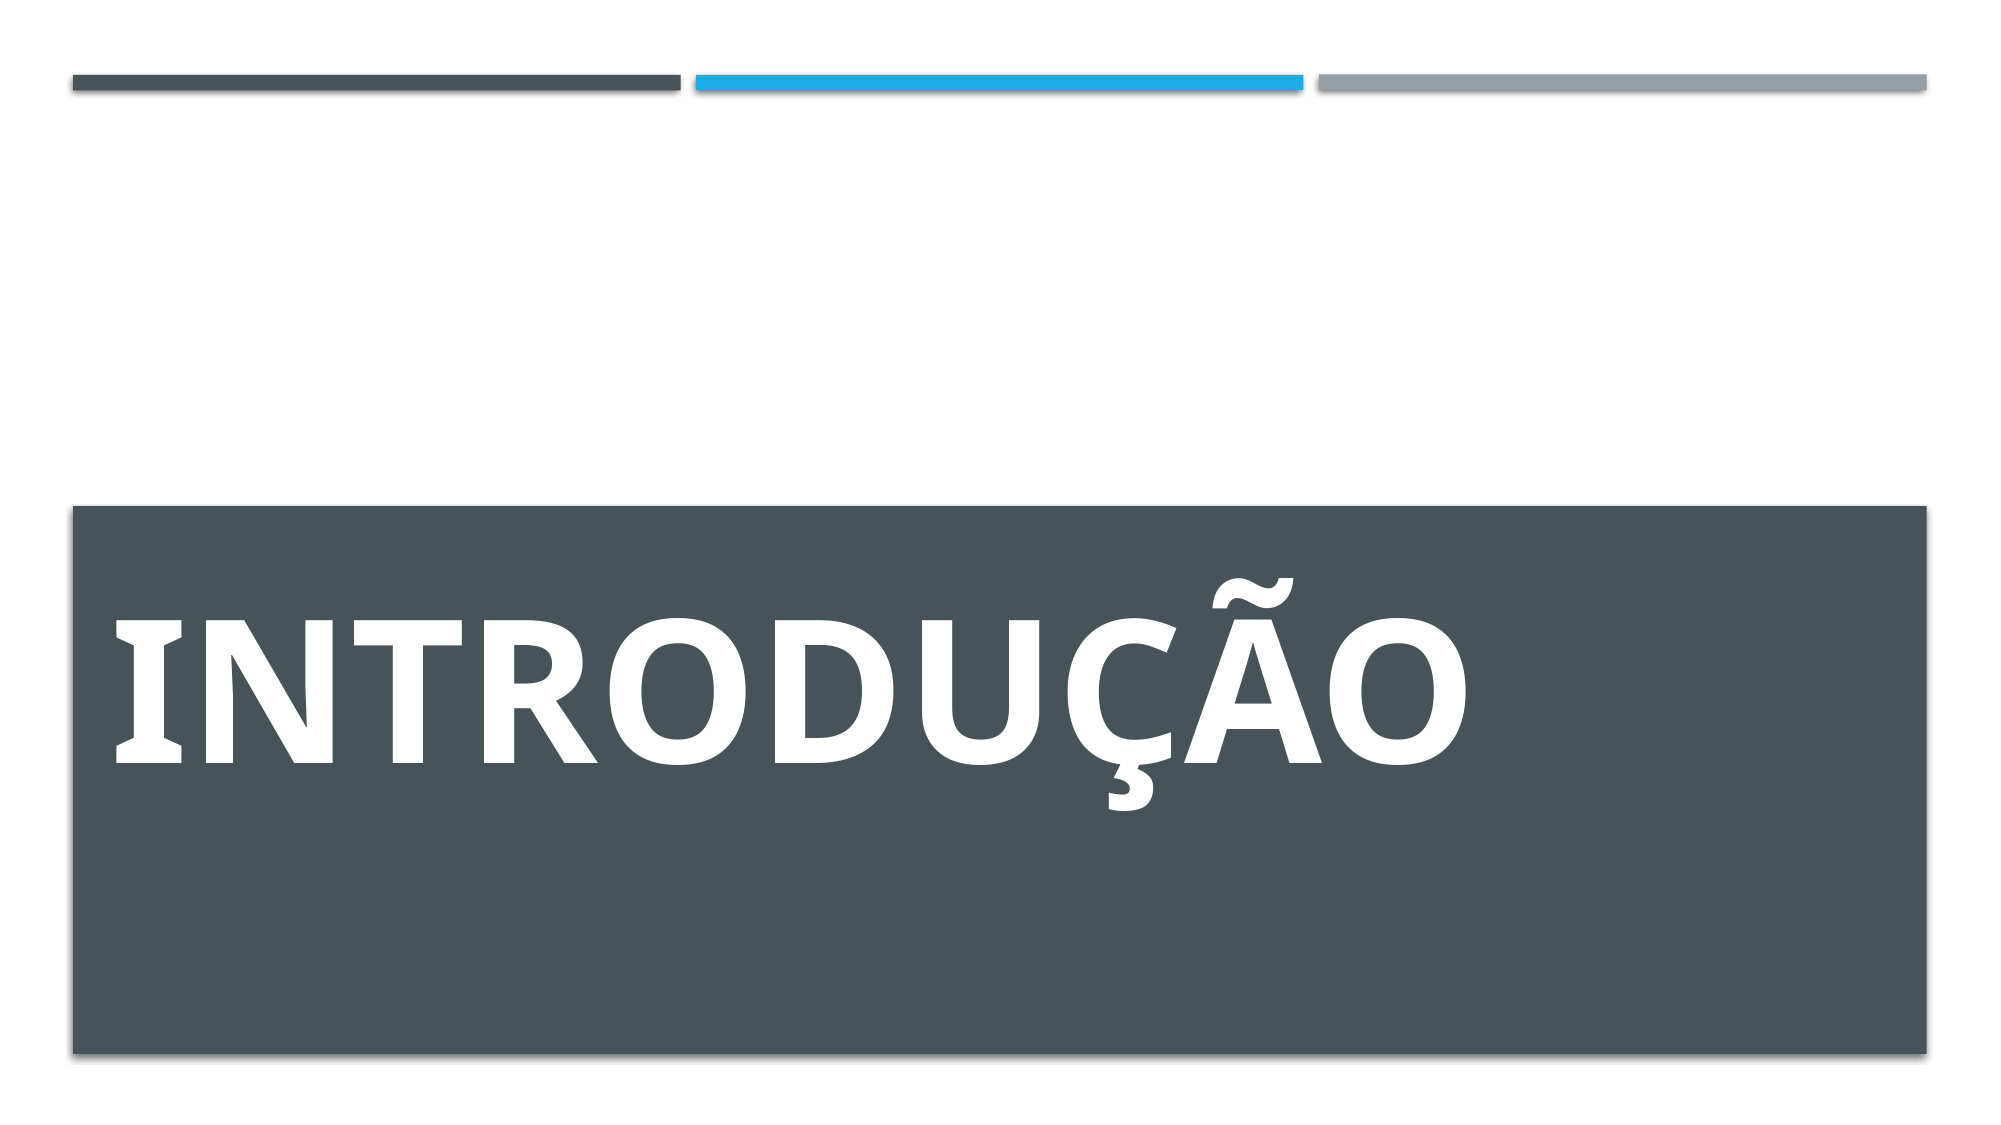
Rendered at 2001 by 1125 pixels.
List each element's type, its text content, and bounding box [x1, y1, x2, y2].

text_box Introdução [95, 240, 1905, 837]
